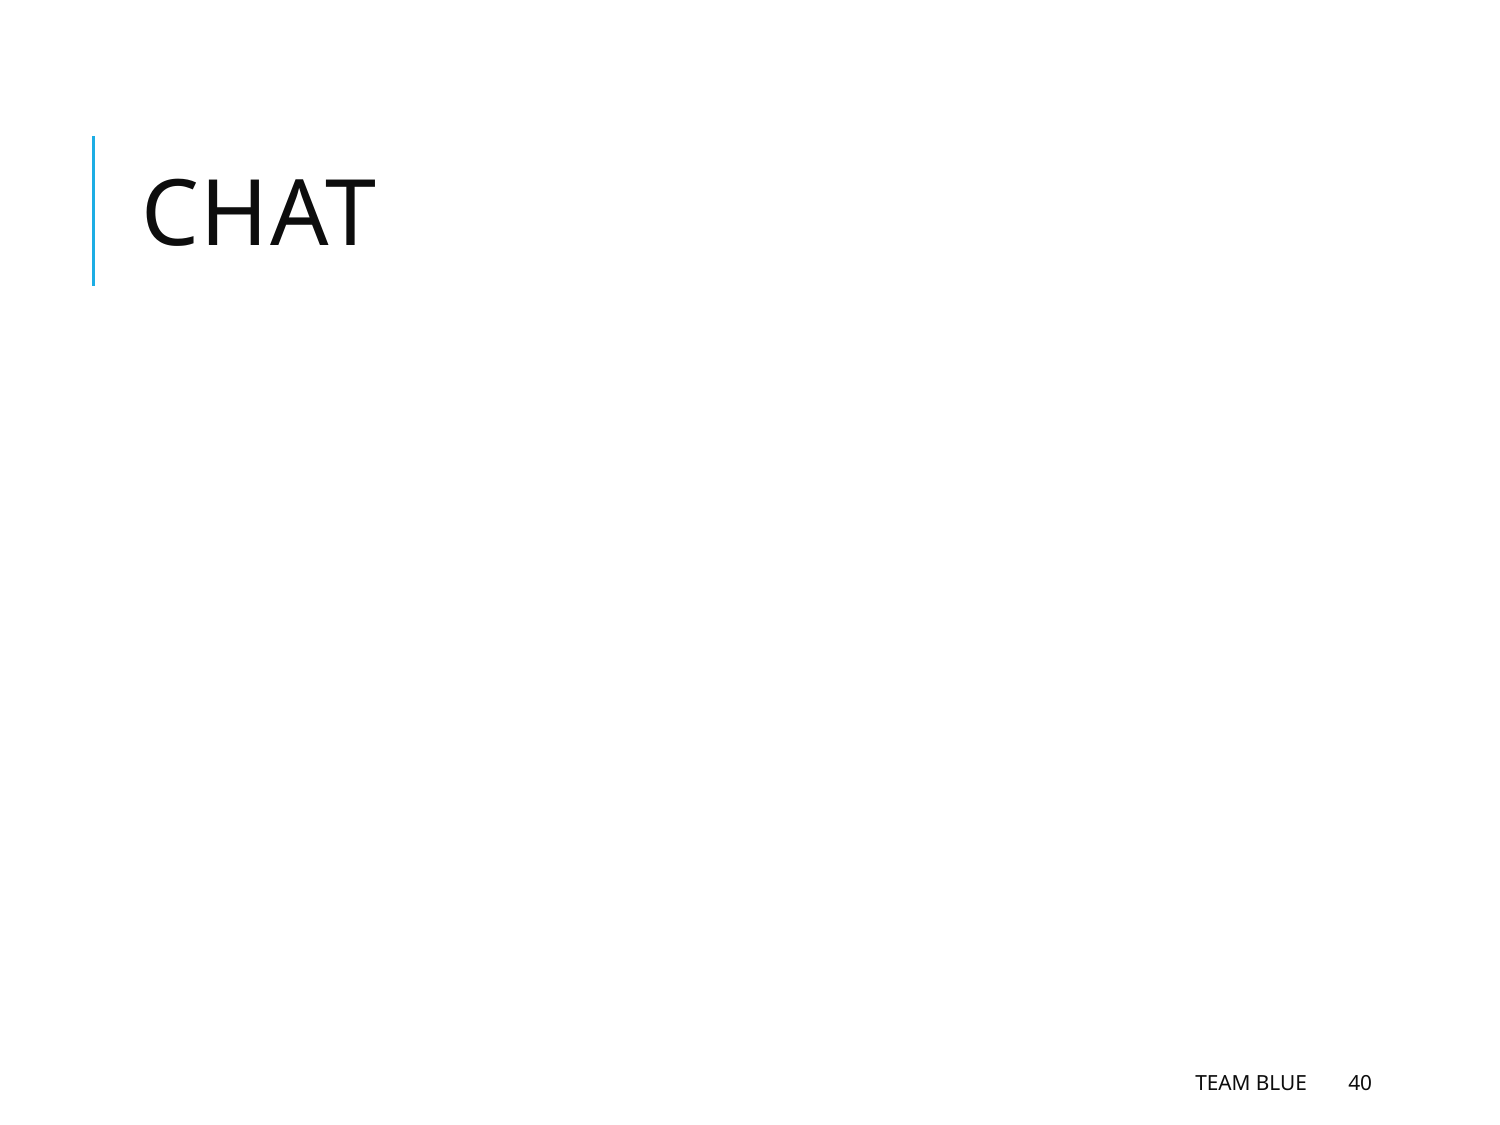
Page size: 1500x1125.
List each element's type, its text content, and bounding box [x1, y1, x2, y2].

title Chat [126, 96, 1322, 342]
slide_number 40 [1333, 1061, 1454, 1107]
footer Team Blue [595, 1061, 1322, 1107]
